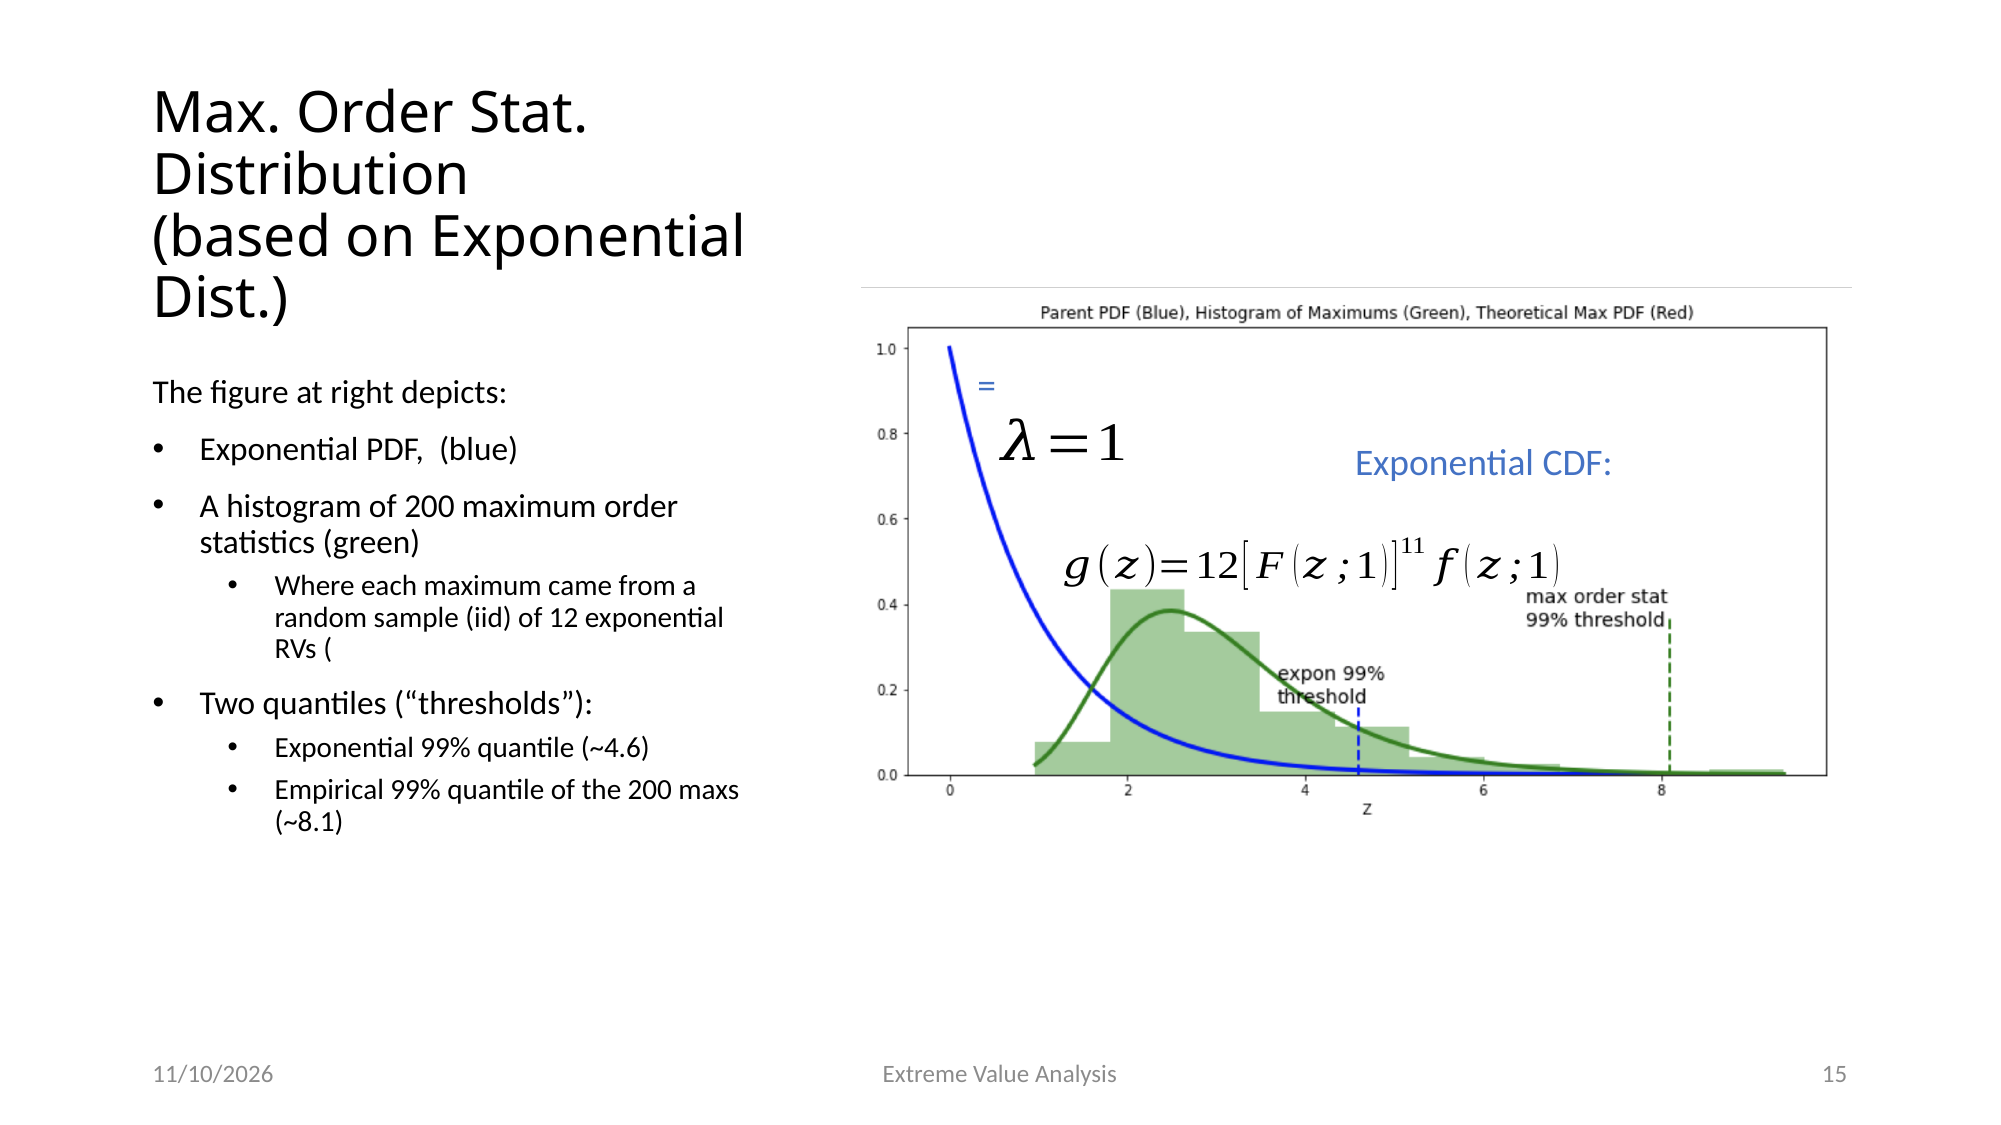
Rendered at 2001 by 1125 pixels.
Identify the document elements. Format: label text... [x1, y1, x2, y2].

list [861, 287, 1852, 836]
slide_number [137, 1042, 588, 1103]
title Max. Order Stat. Distribution (based on Exponential Dist.) [137, 75, 869, 338]
footer Extreme Value Analysis [662, 1042, 1338, 1103]
slide_number 15 [1412, 1042, 1863, 1103]
